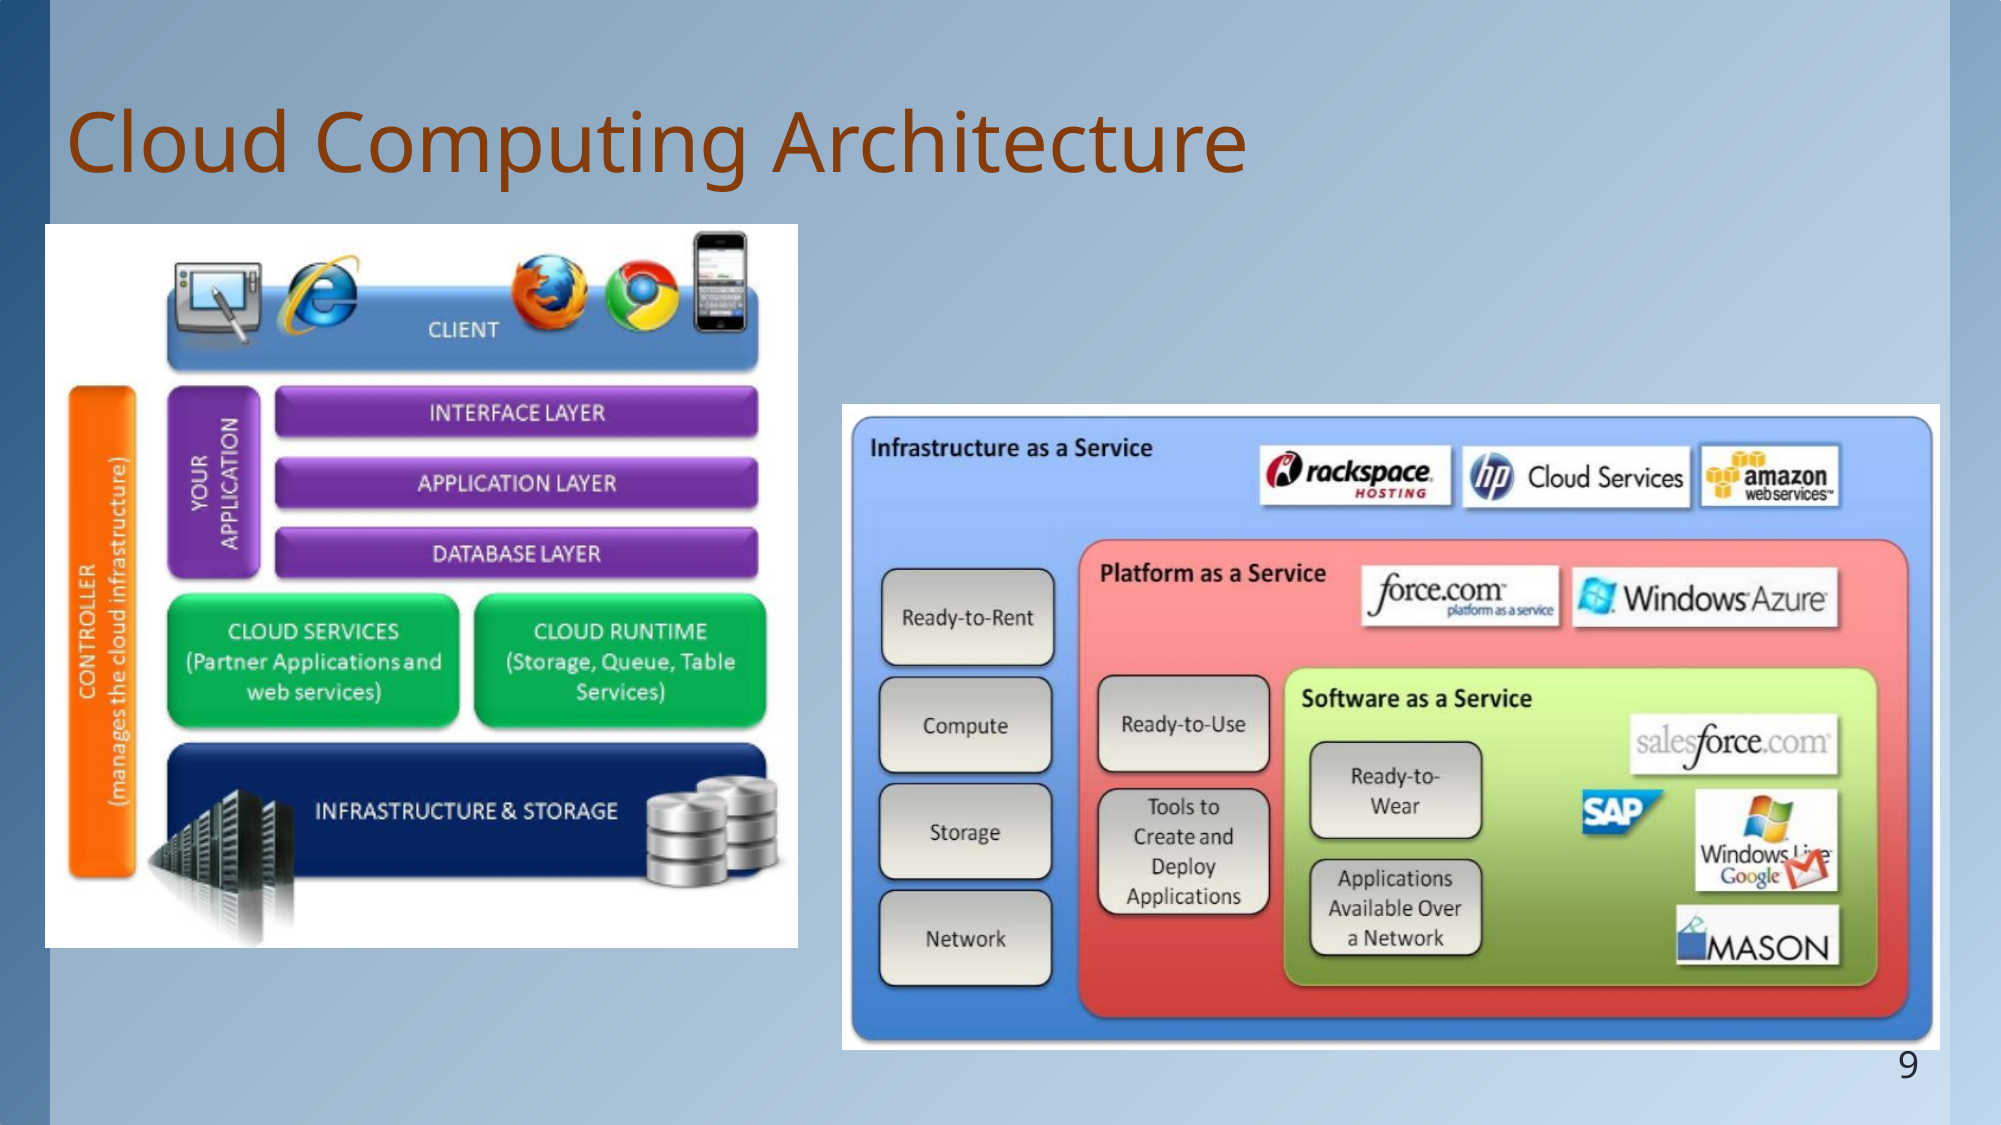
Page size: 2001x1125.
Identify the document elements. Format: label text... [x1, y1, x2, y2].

slide_number 9 [1757, 1050, 1940, 1103]
title Cloud Computing Architecture [45, 12, 1940, 200]
picture [45, 224, 798, 948]
picture [842, 404, 1940, 1050]
